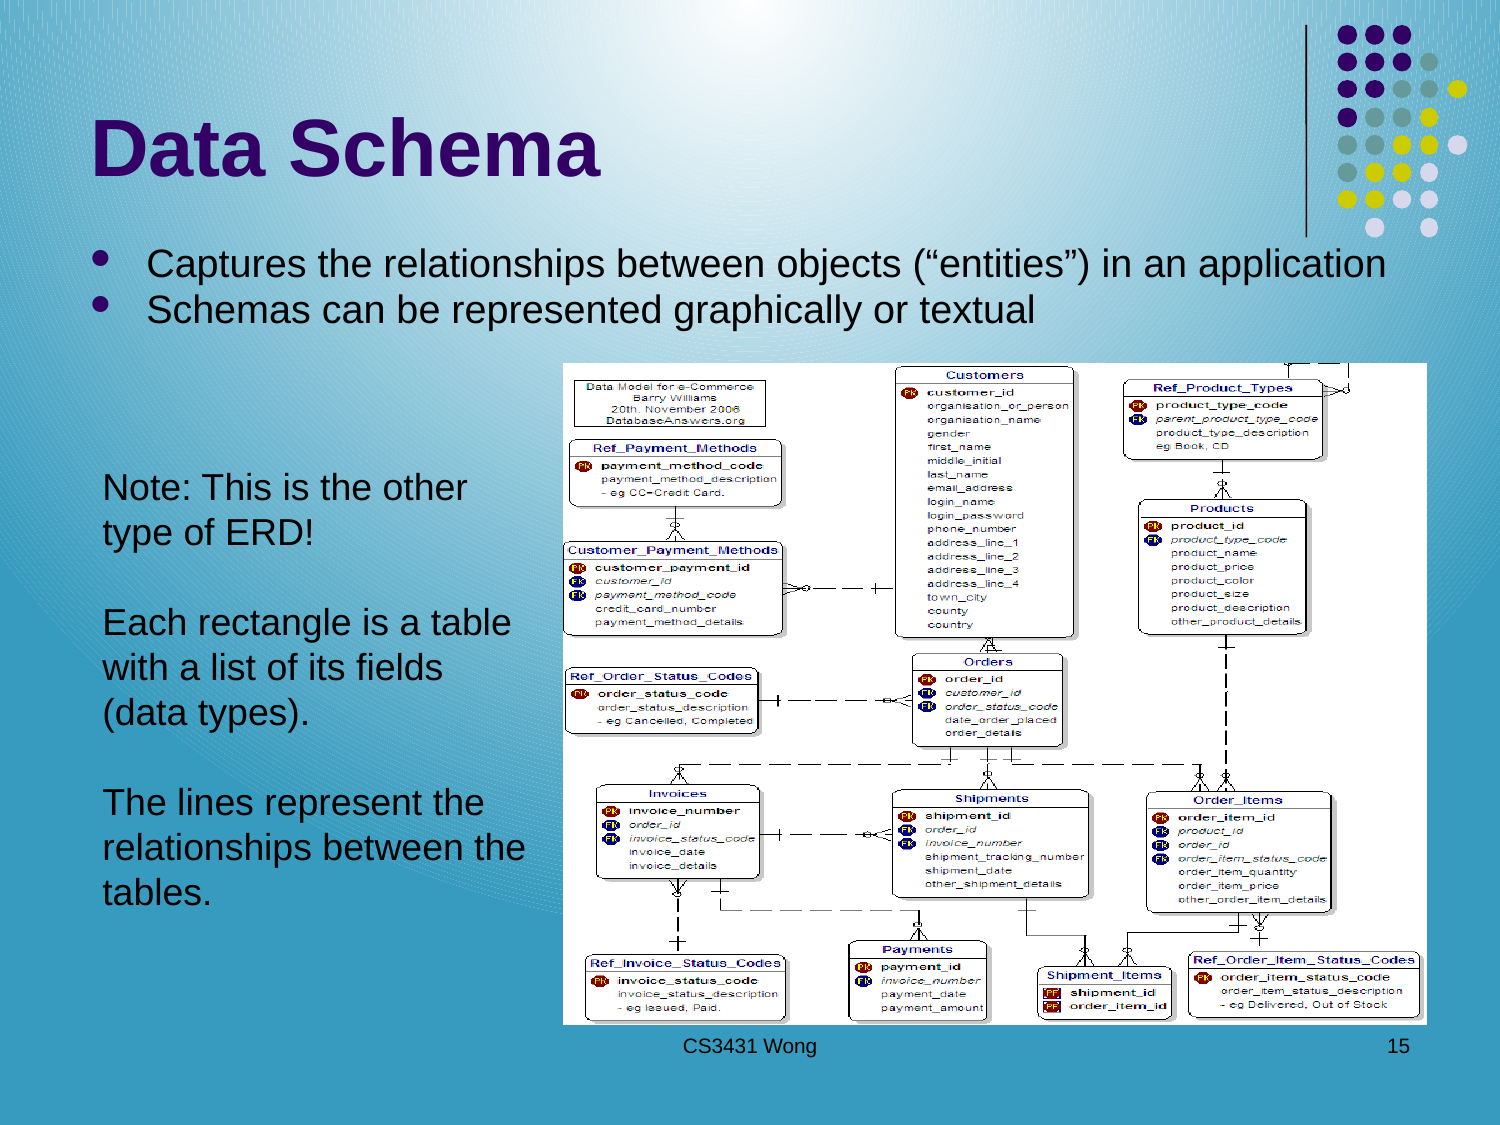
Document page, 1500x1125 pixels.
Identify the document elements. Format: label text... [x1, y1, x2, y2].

list Captures the relationships between objects (“entities”) in an application Schemas can be represented graphically or textual [75, 240, 1425, 353]
picture [563, 362, 1427, 1026]
title Data Schema [75, 20, 1313, 200]
text_box Note: This is the other type of ERD! Each rectangle is a table with a list of its fields (data types). The lines represent the relationships between the tables. [87, 455, 550, 921]
slide_number 15 [1074, 1033, 1425, 1100]
footer CS3431 Wong [512, 1025, 988, 1100]
